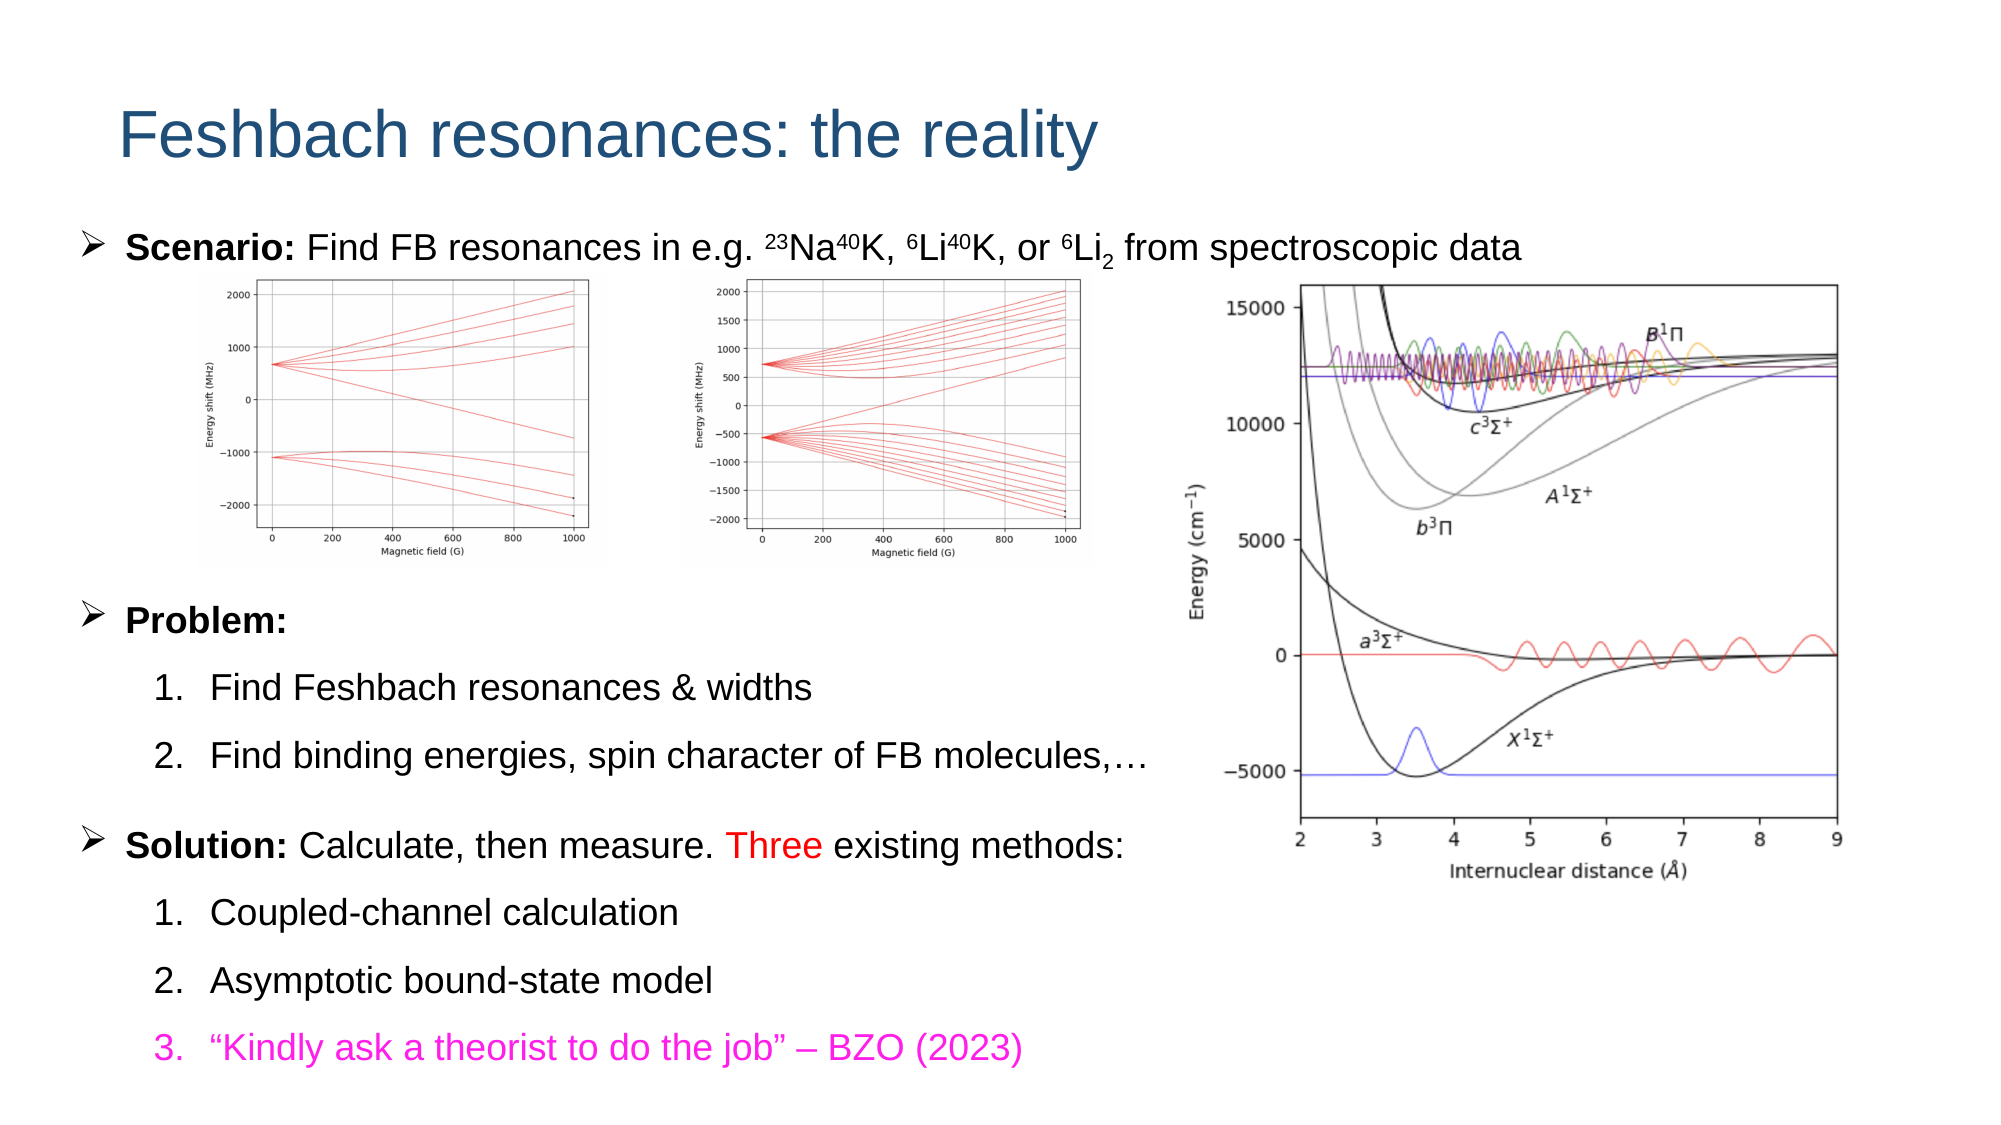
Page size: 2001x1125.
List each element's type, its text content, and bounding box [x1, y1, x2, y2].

picture [1160, 269, 1882, 908]
title Feshbach resonances: the reality [103, 44, 1764, 189]
picture [196, 270, 609, 566]
picture [680, 269, 1094, 566]
text_box Scenario: Find FB resonances in e.g. 23Na40K, 6Li40K, or 6Li2 from spectroscopic data Problem: Find Feshbach resonances & widths Find binding energies, spin character of FB molecules,… Solution: Calculate, then measure. Three existing methods: Coupled-channel calculation Asymptotic bound-state model “Kindly ask a theorist to do the job” – BZO (2023) [63, 189, 1881, 1076]
